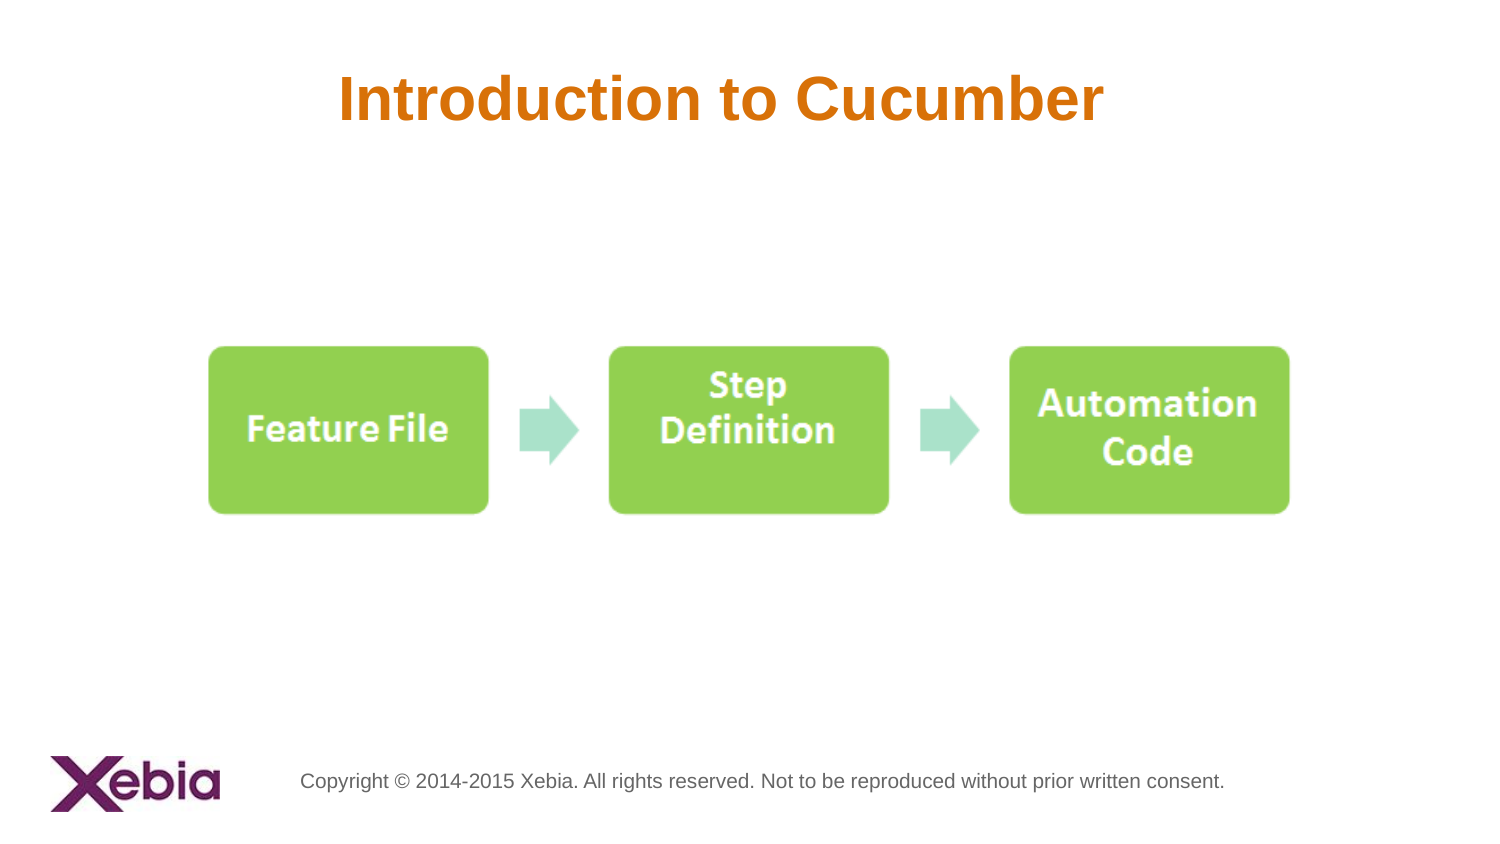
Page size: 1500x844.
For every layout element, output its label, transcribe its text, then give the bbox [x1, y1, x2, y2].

picture [50, 756, 220, 813]
text_box Copyright © 2014-2015 Xebia. All rights reserved. Not to be reproduced without prior written consent. [285, 752, 1401, 808]
title Introduction to Cucumber [23, 30, 1383, 148]
picture [204, 218, 1296, 641]
